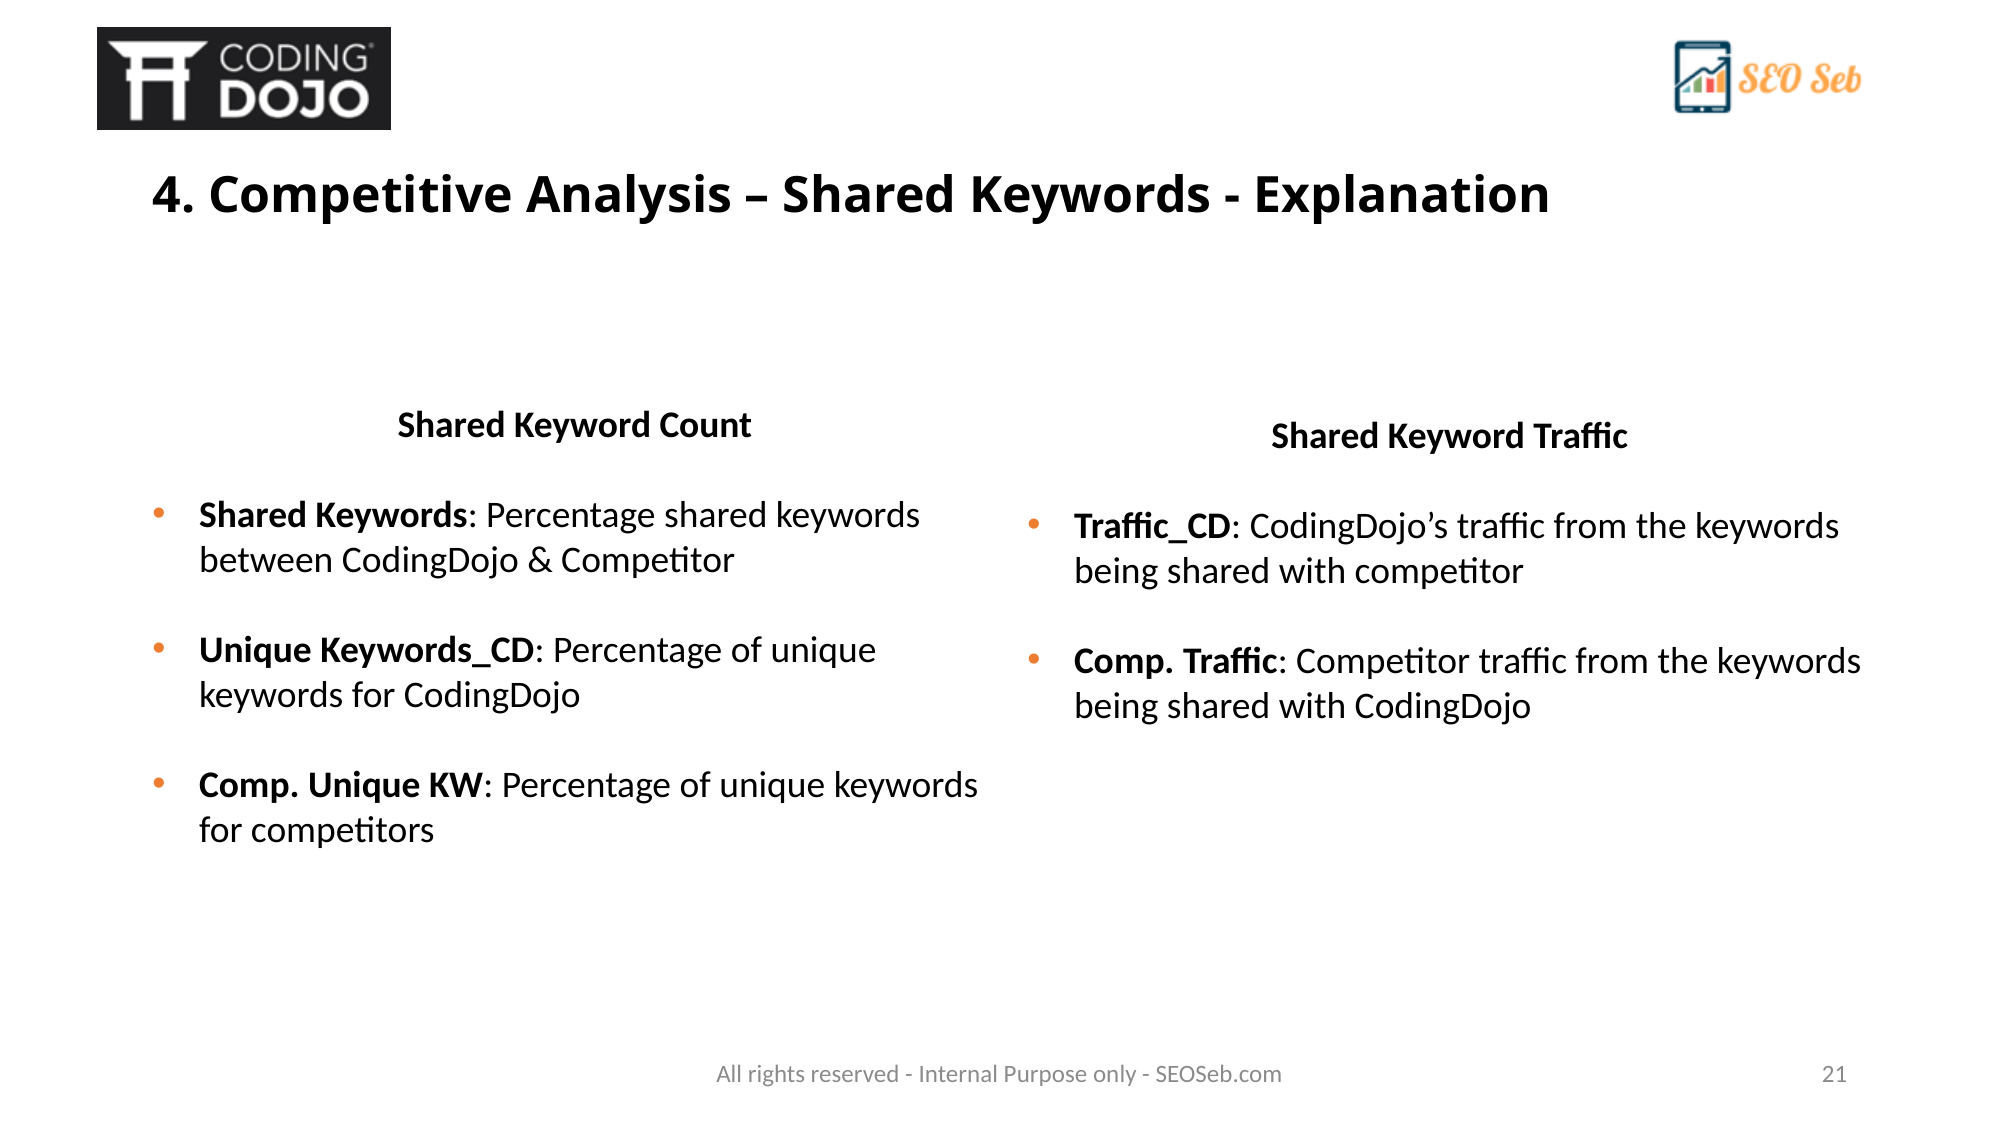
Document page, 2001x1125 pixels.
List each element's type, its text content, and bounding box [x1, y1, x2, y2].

text_box Shared Keyword Count Shared Keywords: Percentage shared keywords between CodingDojo & Competitor Unique Keywords_CD: Percentage of unique keywords for CodingDojo Comp. Unique KW: Percentage of unique keywords for competitors [137, 392, 1013, 858]
footer All rights reserved - Internal Purpose only - SEOSeb.com [662, 1042, 1338, 1103]
picture [1657, 27, 1881, 130]
text_box Shared Keyword Traffic Traffic_CD: CodingDojo’s traffic from the keywords being shared with competitor Comp. Traffic: Competitor traffic from the keywords being shared with CodingDojo [1012, 403, 1888, 734]
title 4. Competitive Analysis – Shared Keywords - Explanation [137, 151, 1863, 240]
picture [97, 27, 391, 130]
slide_number 21 [1412, 1042, 1863, 1103]
